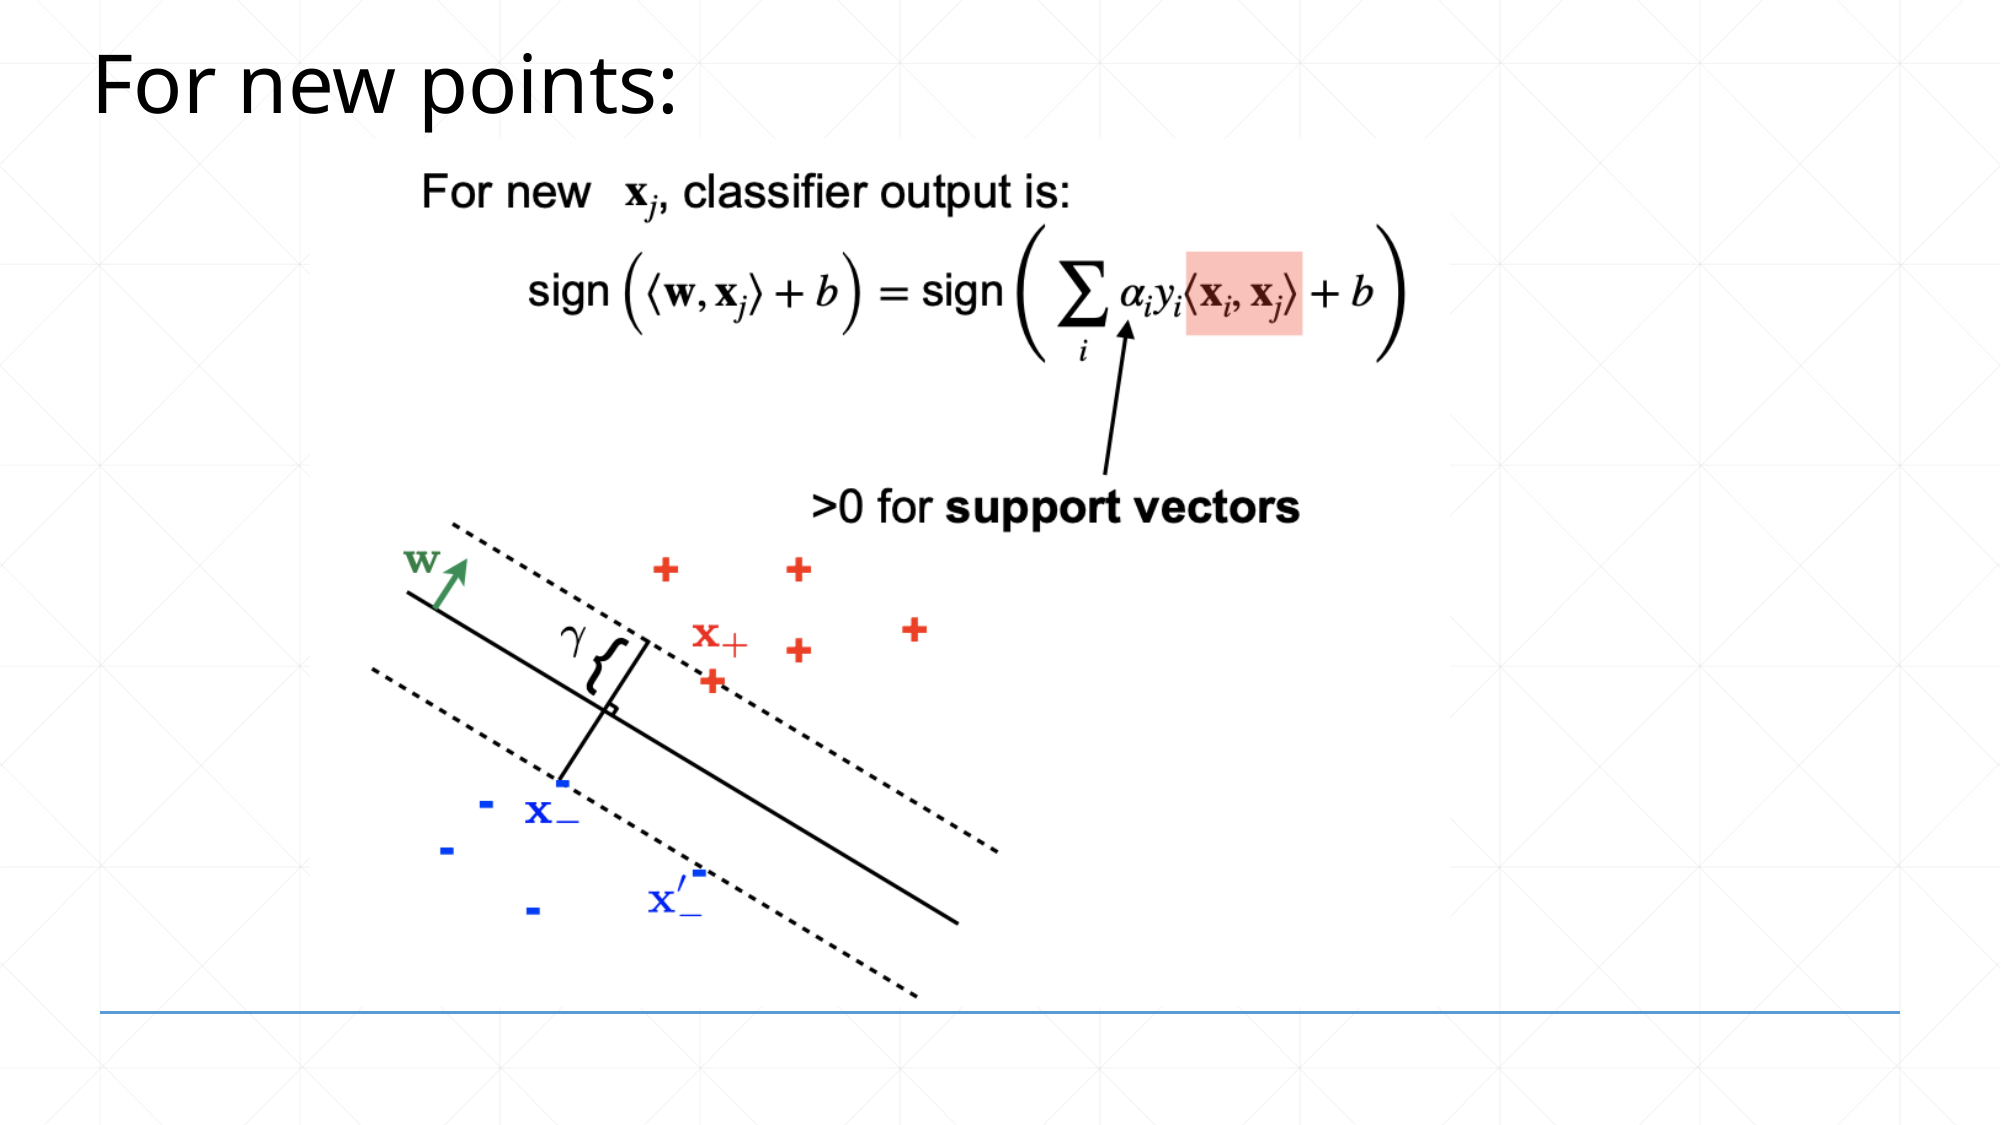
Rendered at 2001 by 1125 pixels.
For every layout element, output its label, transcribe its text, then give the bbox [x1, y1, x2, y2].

title For new points: [76, 35, 1684, 140]
picture [310, 139, 1450, 1007]
